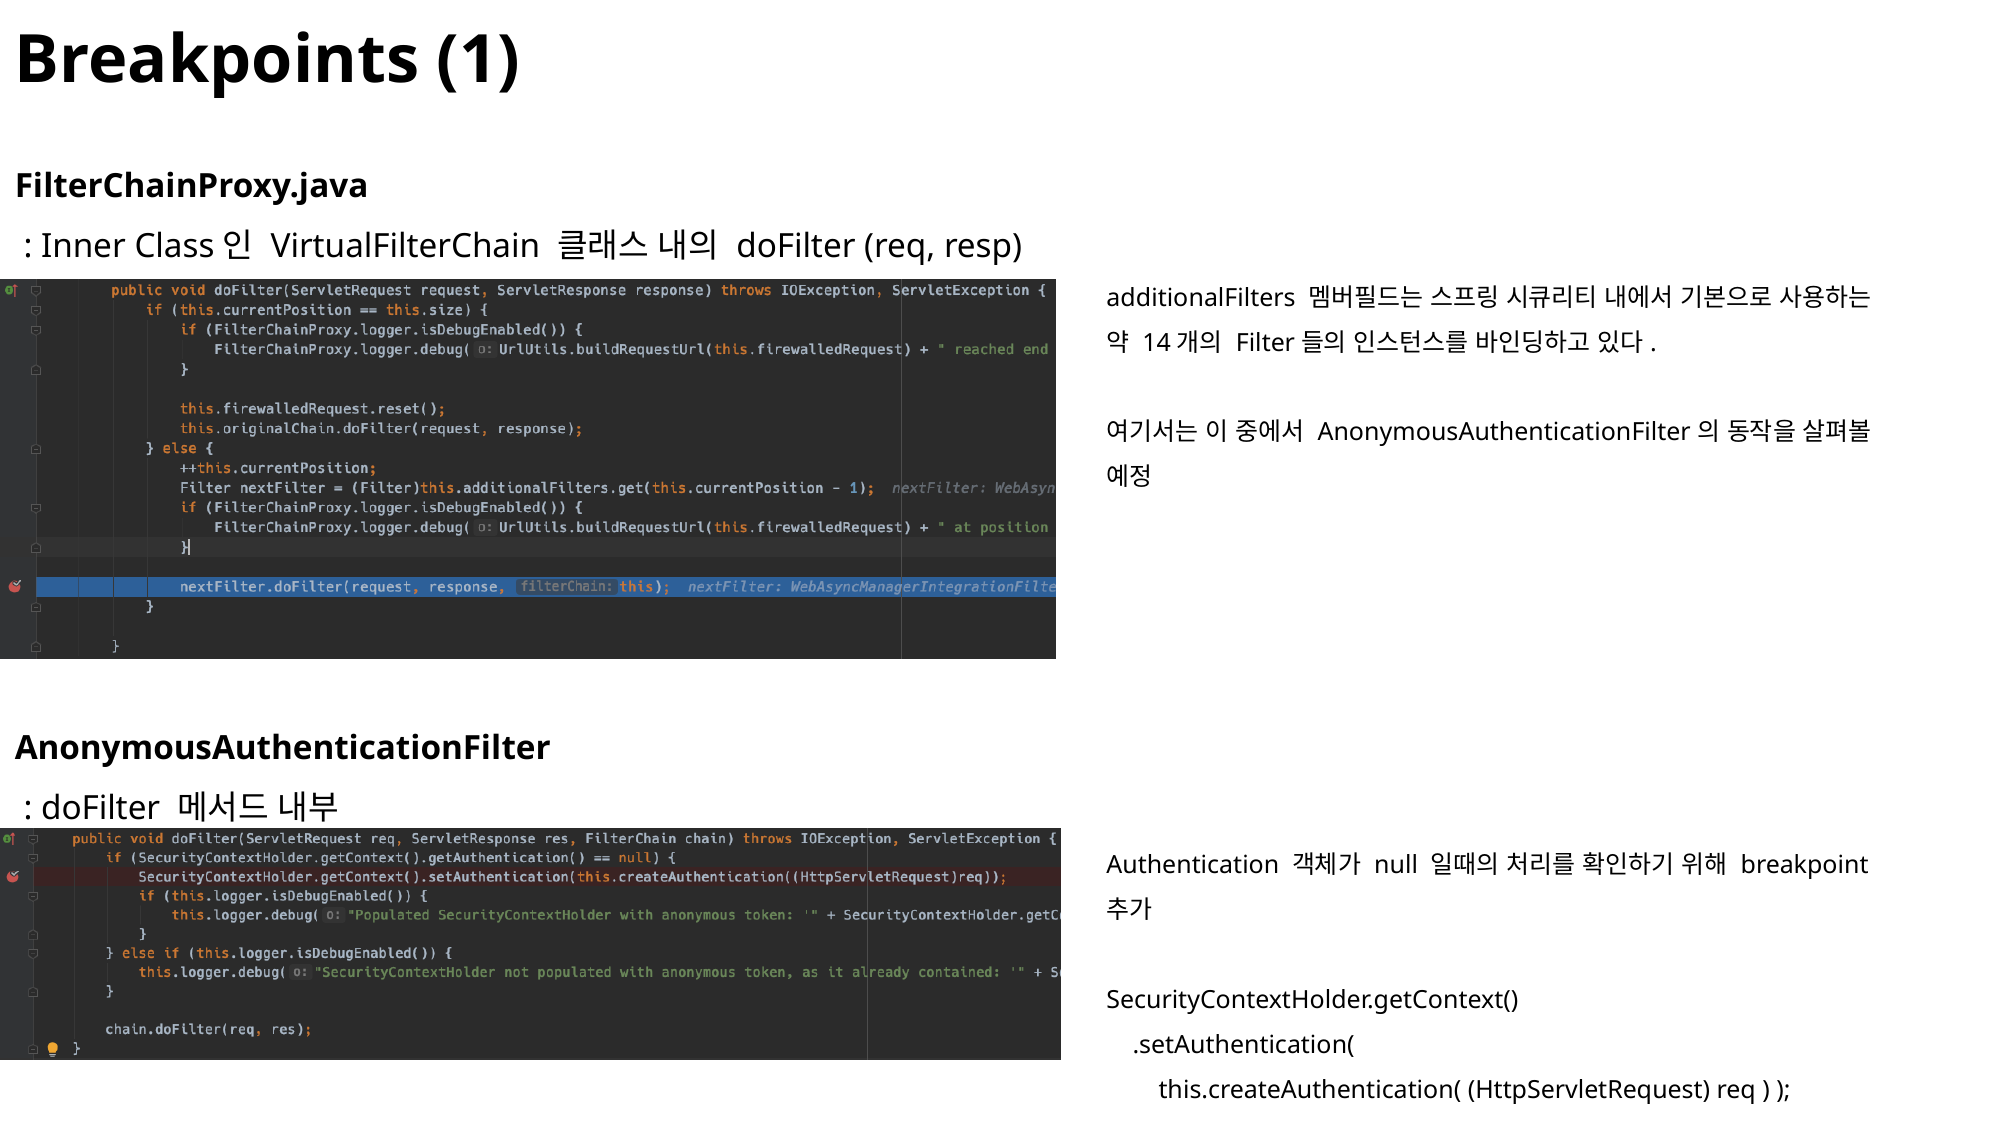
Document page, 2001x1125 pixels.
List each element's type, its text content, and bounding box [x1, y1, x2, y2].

text_box Breakpoints (1) [0, 8, 2000, 103]
picture [0, 279, 1056, 659]
text_box FilterChainProxy.java : Inner Class인 VirtualFilterChain 클래스 내의 doFilter (req, resp) [0, 136, 1056, 272]
picture [0, 828, 1061, 1061]
text_box AnonymousAuthenticationFilter : doFilter 메서드 내부 [0, 699, 1056, 828]
text_box Authentication 객체가 null 일때의 처리를 확인하기 위해 breakpoint 추가 SecurityContextHolder.getContext() .setAuthentication( this.createAuthentication( (HttpServletRequest) req ) ); [1091, 826, 1932, 1111]
text_box additionalFilters 멤버필드는 스프링 시큐리티 내에서 기본으로 사용하는 약 14개의 Filter들의 인스턴스를 바인딩하고 있다. 여기서는 이 중에서 AnonymousAuthenticationFilter의 동작을 살펴볼 예정 [1091, 258, 1932, 499]
